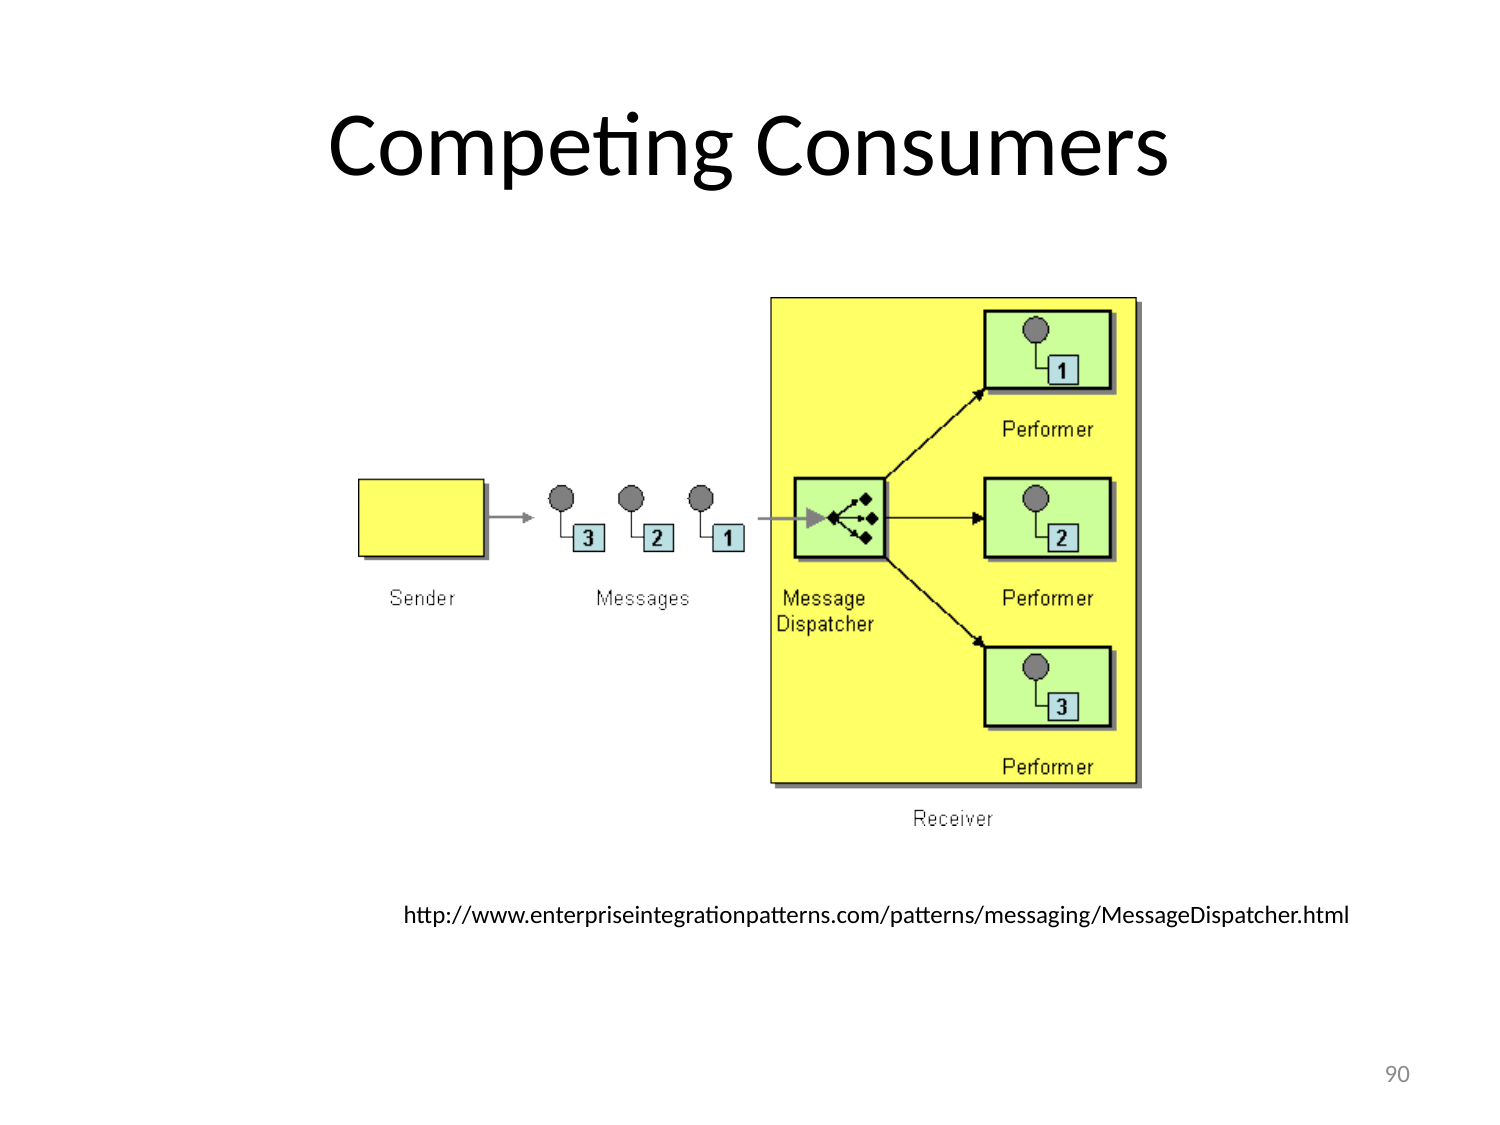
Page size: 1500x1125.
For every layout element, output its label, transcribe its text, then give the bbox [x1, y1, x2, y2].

slide_number 90 [1074, 1042, 1425, 1103]
text_box http://www.enterpriseintegrationpatterns.com/patterns/messaging/MessageDispatcher.html [378, 891, 1367, 937]
title Competing Consumers [75, 45, 1425, 233]
picture [358, 297, 1142, 827]
